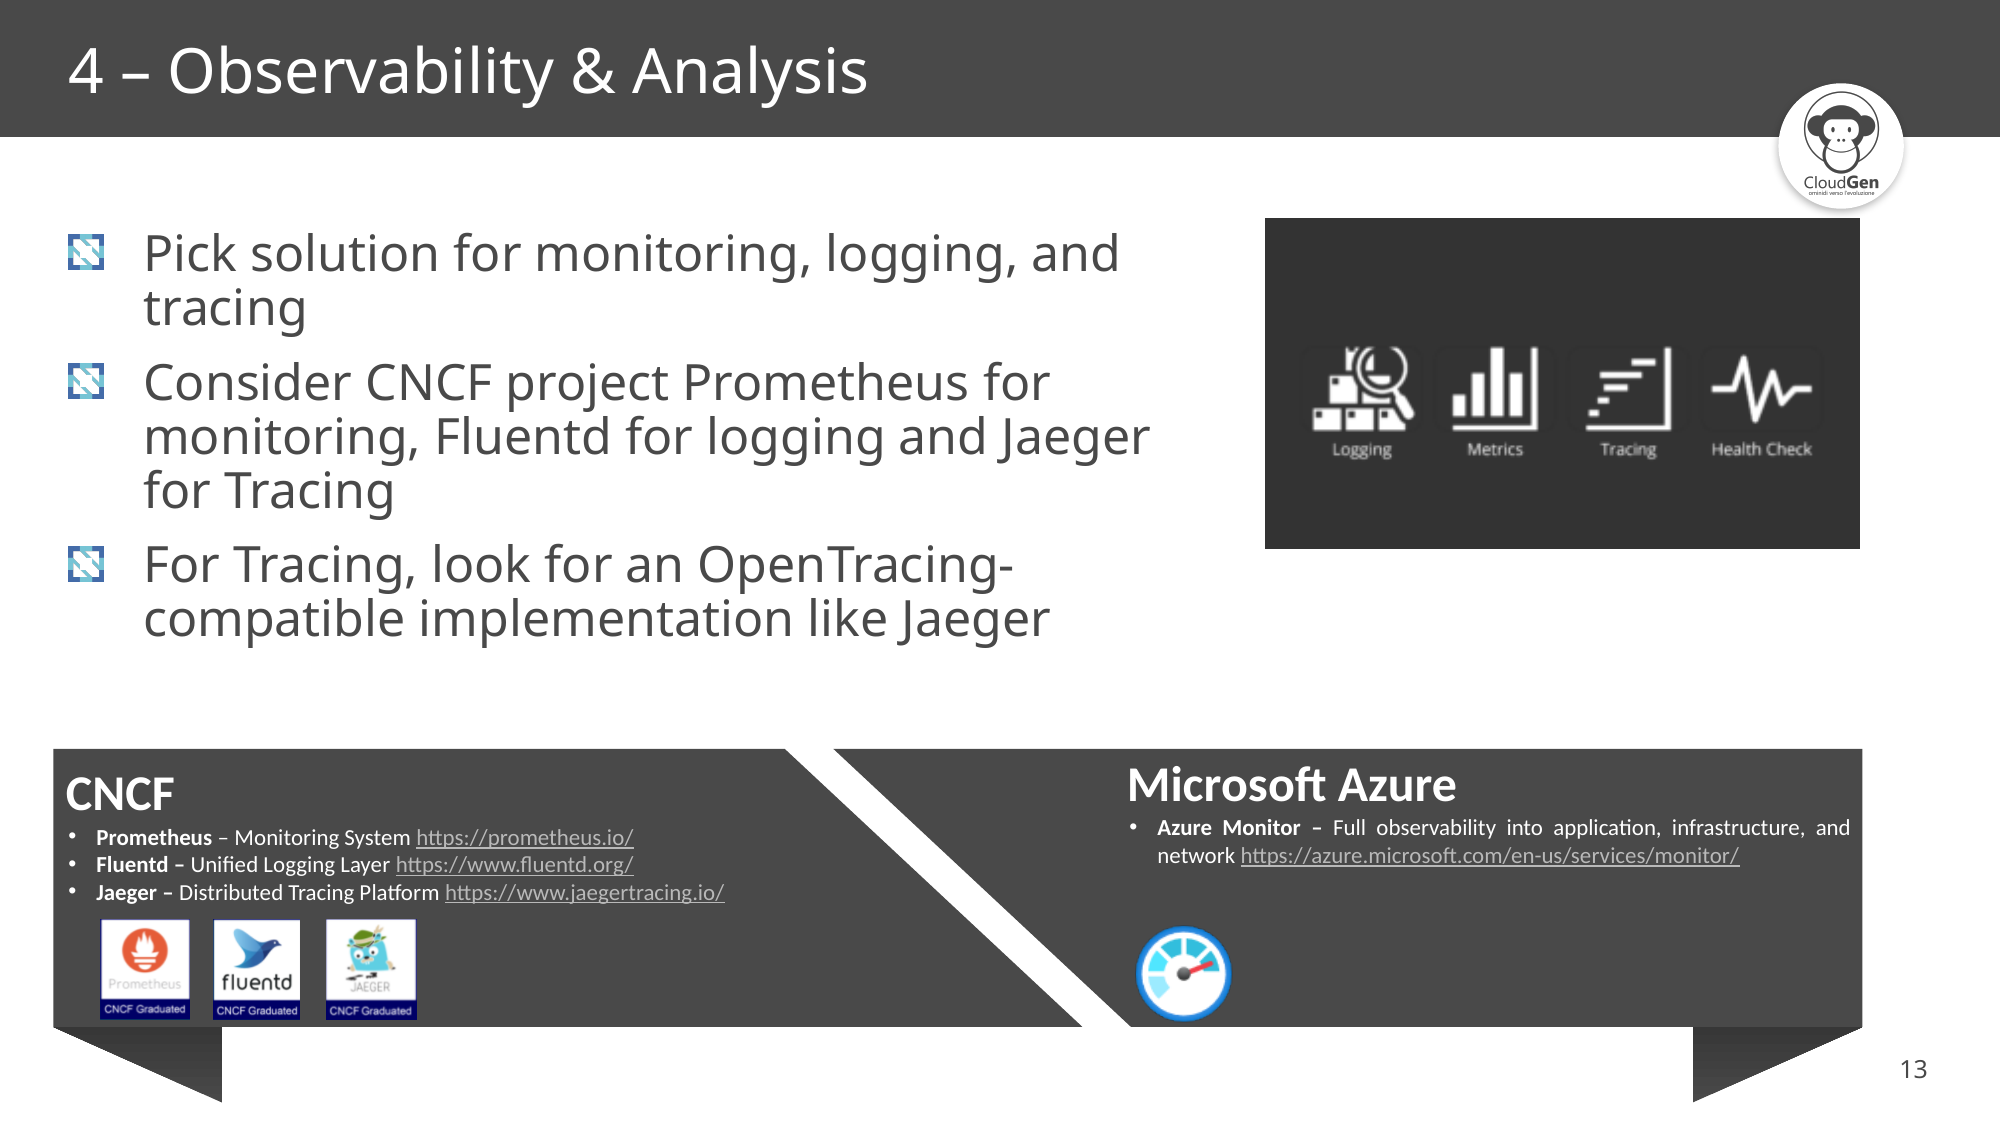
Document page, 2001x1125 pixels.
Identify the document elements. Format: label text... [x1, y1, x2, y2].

picture [68, 234, 104, 270]
picture [1785, 86, 1897, 197]
title 4 – Observability & Analysis [53, 22, 1863, 126]
picture [212, 919, 300, 1020]
picture [1265, 218, 1860, 549]
picture [100, 919, 190, 1020]
picture [68, 363, 104, 399]
list Pick solution for monitoring, logging, and tracing Consider CNCF project Prometheus for monitoring, Fluentd for logging and Jaeger for Tracing For Tracing, look for an OpenTracing-compatible implementation like Jaeger [53, 220, 1241, 743]
picture [68, 546, 104, 582]
picture [326, 919, 417, 1020]
picture [1133, 923, 1235, 1025]
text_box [53, 743, 1863, 1103]
